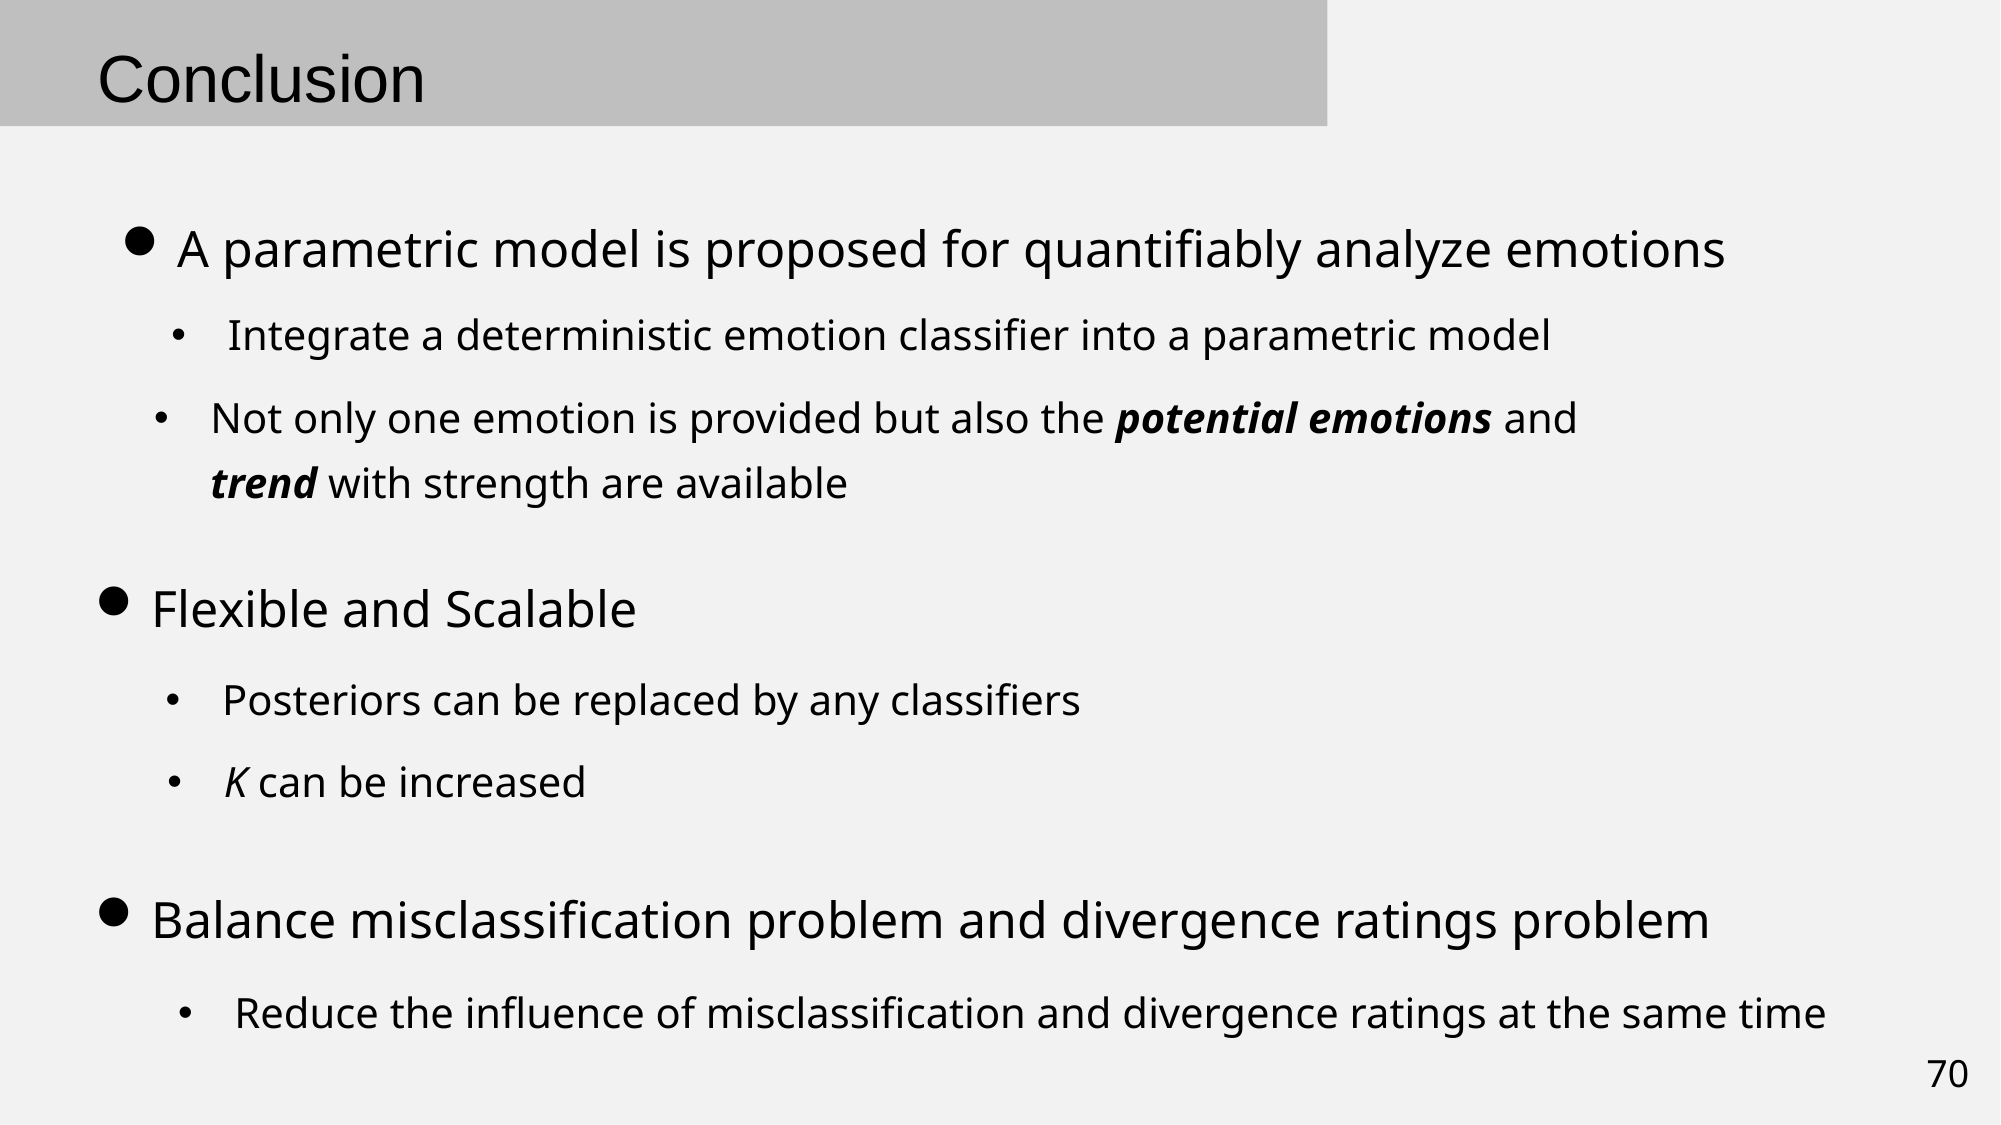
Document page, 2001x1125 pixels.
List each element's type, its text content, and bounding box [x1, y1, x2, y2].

text_box Integrate a deterministic emotion classifier into a parametric model [156, 286, 1567, 367]
text_box [0, 0, 1328, 127]
text_box Reduce the influence of misclassification and divergence ratings at the same time [163, 964, 1843, 1045]
text_box Not only one emotion is provided but also the potential emotions and trend with strength are available [139, 369, 1686, 515]
text_box Posteriors can be replaced by any classifiers [150, 651, 1097, 732]
text_box Flexible and Scalable [80, 552, 1791, 646]
slide_number 70 [1534, 1042, 1985, 1103]
text_box K can be increased [152, 733, 603, 814]
text_box A parametric model is proposed for quantifiably analyze emotions [106, 192, 1743, 286]
text_box Conclusion [82, 4, 442, 124]
text_box Balance misclassification problem and divergence ratings problem [80, 862, 1791, 956]
